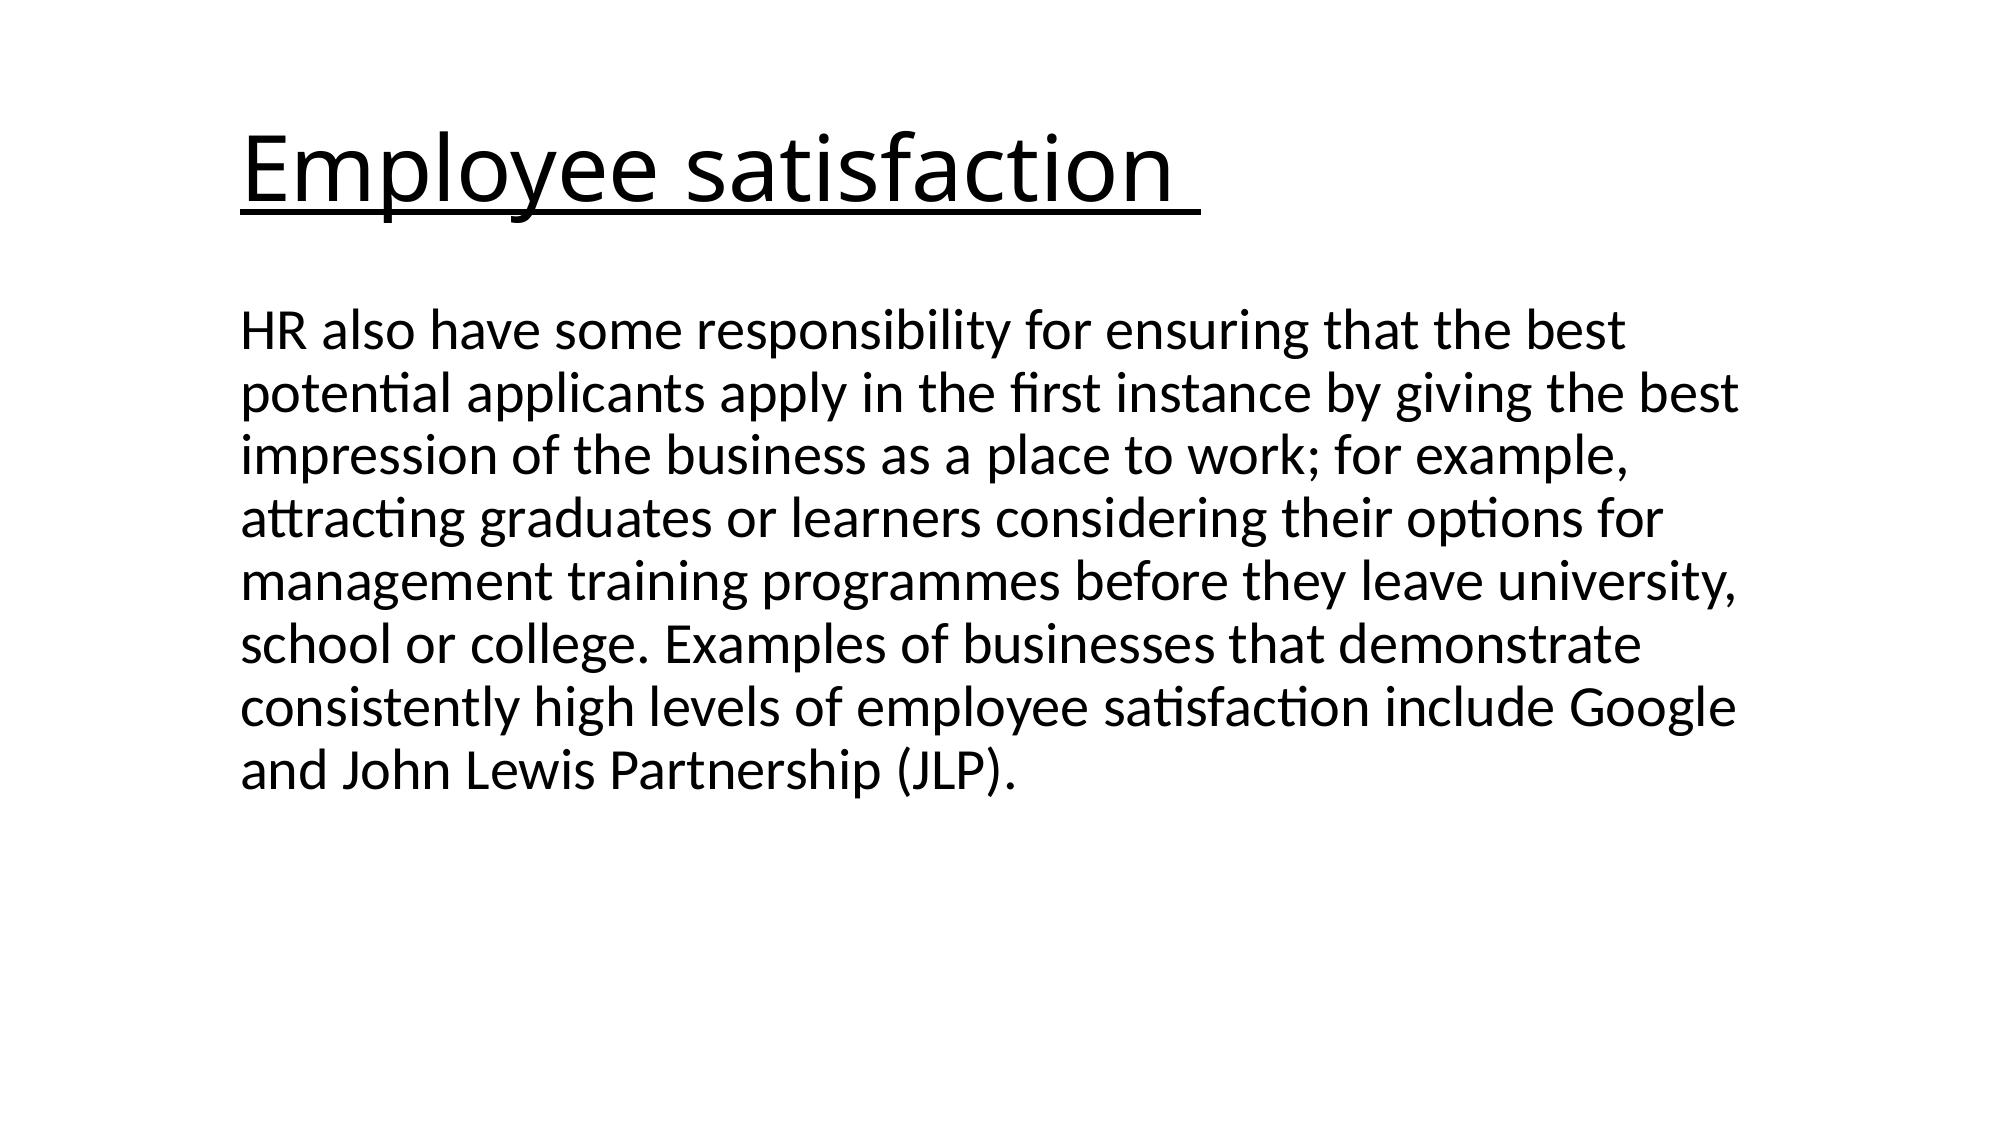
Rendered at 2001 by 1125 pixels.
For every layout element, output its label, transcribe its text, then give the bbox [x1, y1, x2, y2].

title Employee satisfaction [225, 112, 1800, 232]
list HR also have some responsibility for ensuring that the best potential applicants apply in the first instance by giving the best impression of the business as a place to work; for example, attracting graduates or learners considering their options for management training programmes before they leave university, school or college. Examples of businesses that demonstrate consistently high levels of employee satisfaction include Google and John Lewis Partnership (JLP). [225, 291, 1800, 963]
